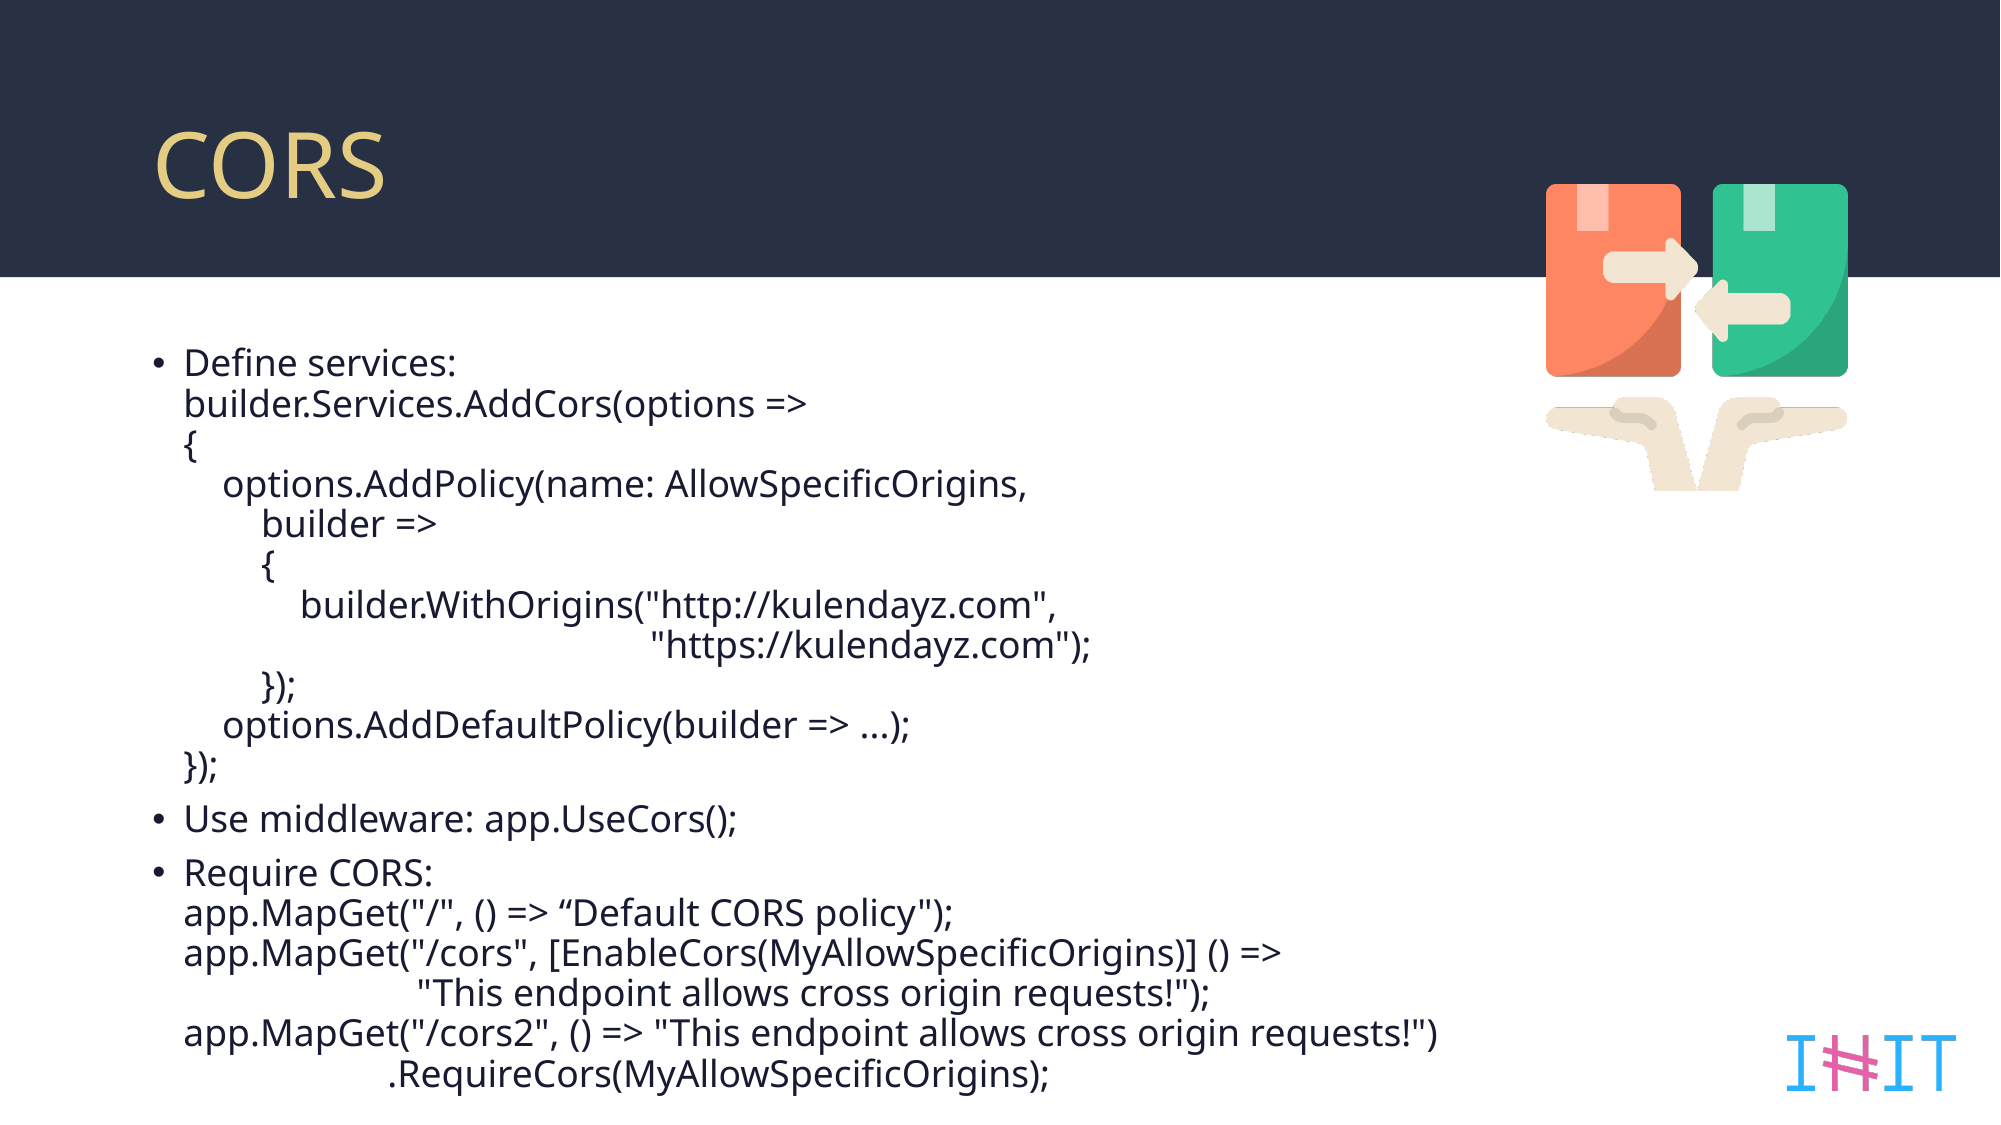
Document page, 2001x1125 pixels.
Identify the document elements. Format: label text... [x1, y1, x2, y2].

list Define services: builder.Services.AddCors(options => { options.AddPolicy(name: AllowSpecificOrigins, builder => { builder.WithOrigins("http://kulendayz.com", "https://kulendayz.com"); }); options.AddDefaultPolicy(builder => ...); }); Use middleware: app.UseCors(); Require CORS: app.MapGet("/", () => “Default CORS policy"); app.MapGet("/cors", [EnableCors(MyAllowSpecificOrigins)] () => "This endpoint allows cross origin requests!"); app.MapGet("/cors2", () => "This endpoint allows cross origin requests!") .RequireCors(MyAllowSpecificOrigins); [137, 337, 1863, 1106]
title CORS [137, 59, 1863, 278]
picture [1863, 1035, 1956, 1091]
picture [1530, 168, 1863, 501]
